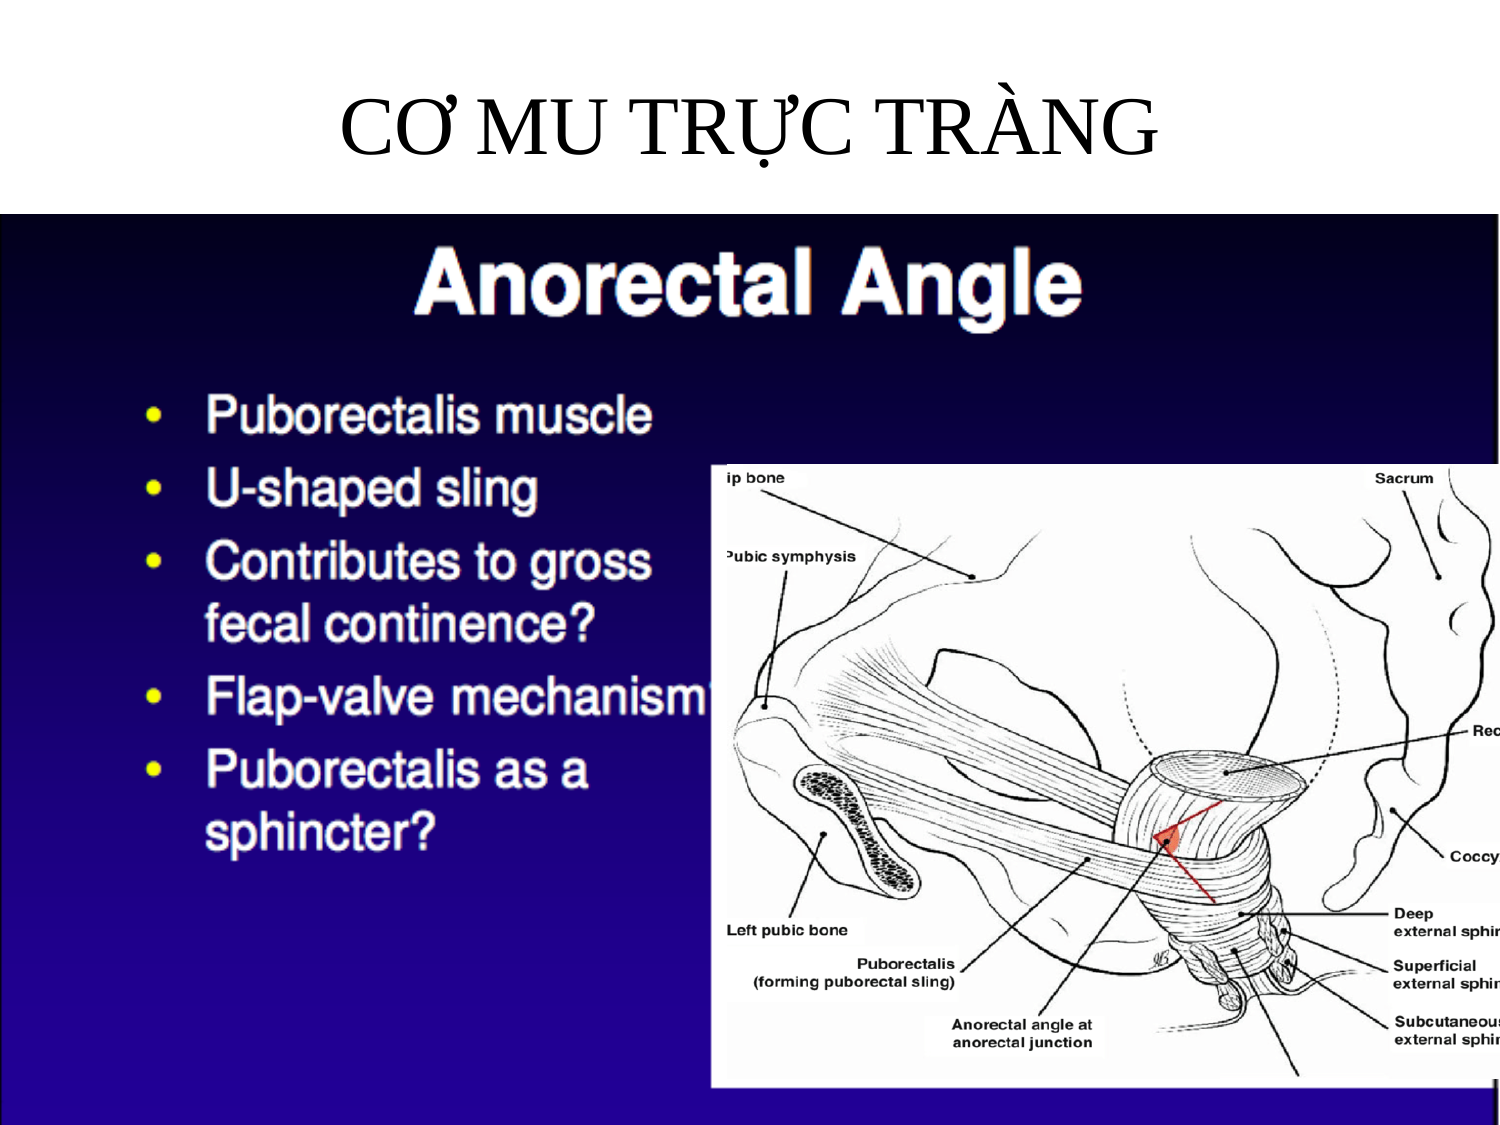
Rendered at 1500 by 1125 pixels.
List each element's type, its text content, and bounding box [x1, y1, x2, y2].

title CƠ MU TRỰC TRÀNG [75, 27, 1425, 213]
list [0, 214, 1500, 1125]
picture [727, 464, 1500, 1079]
